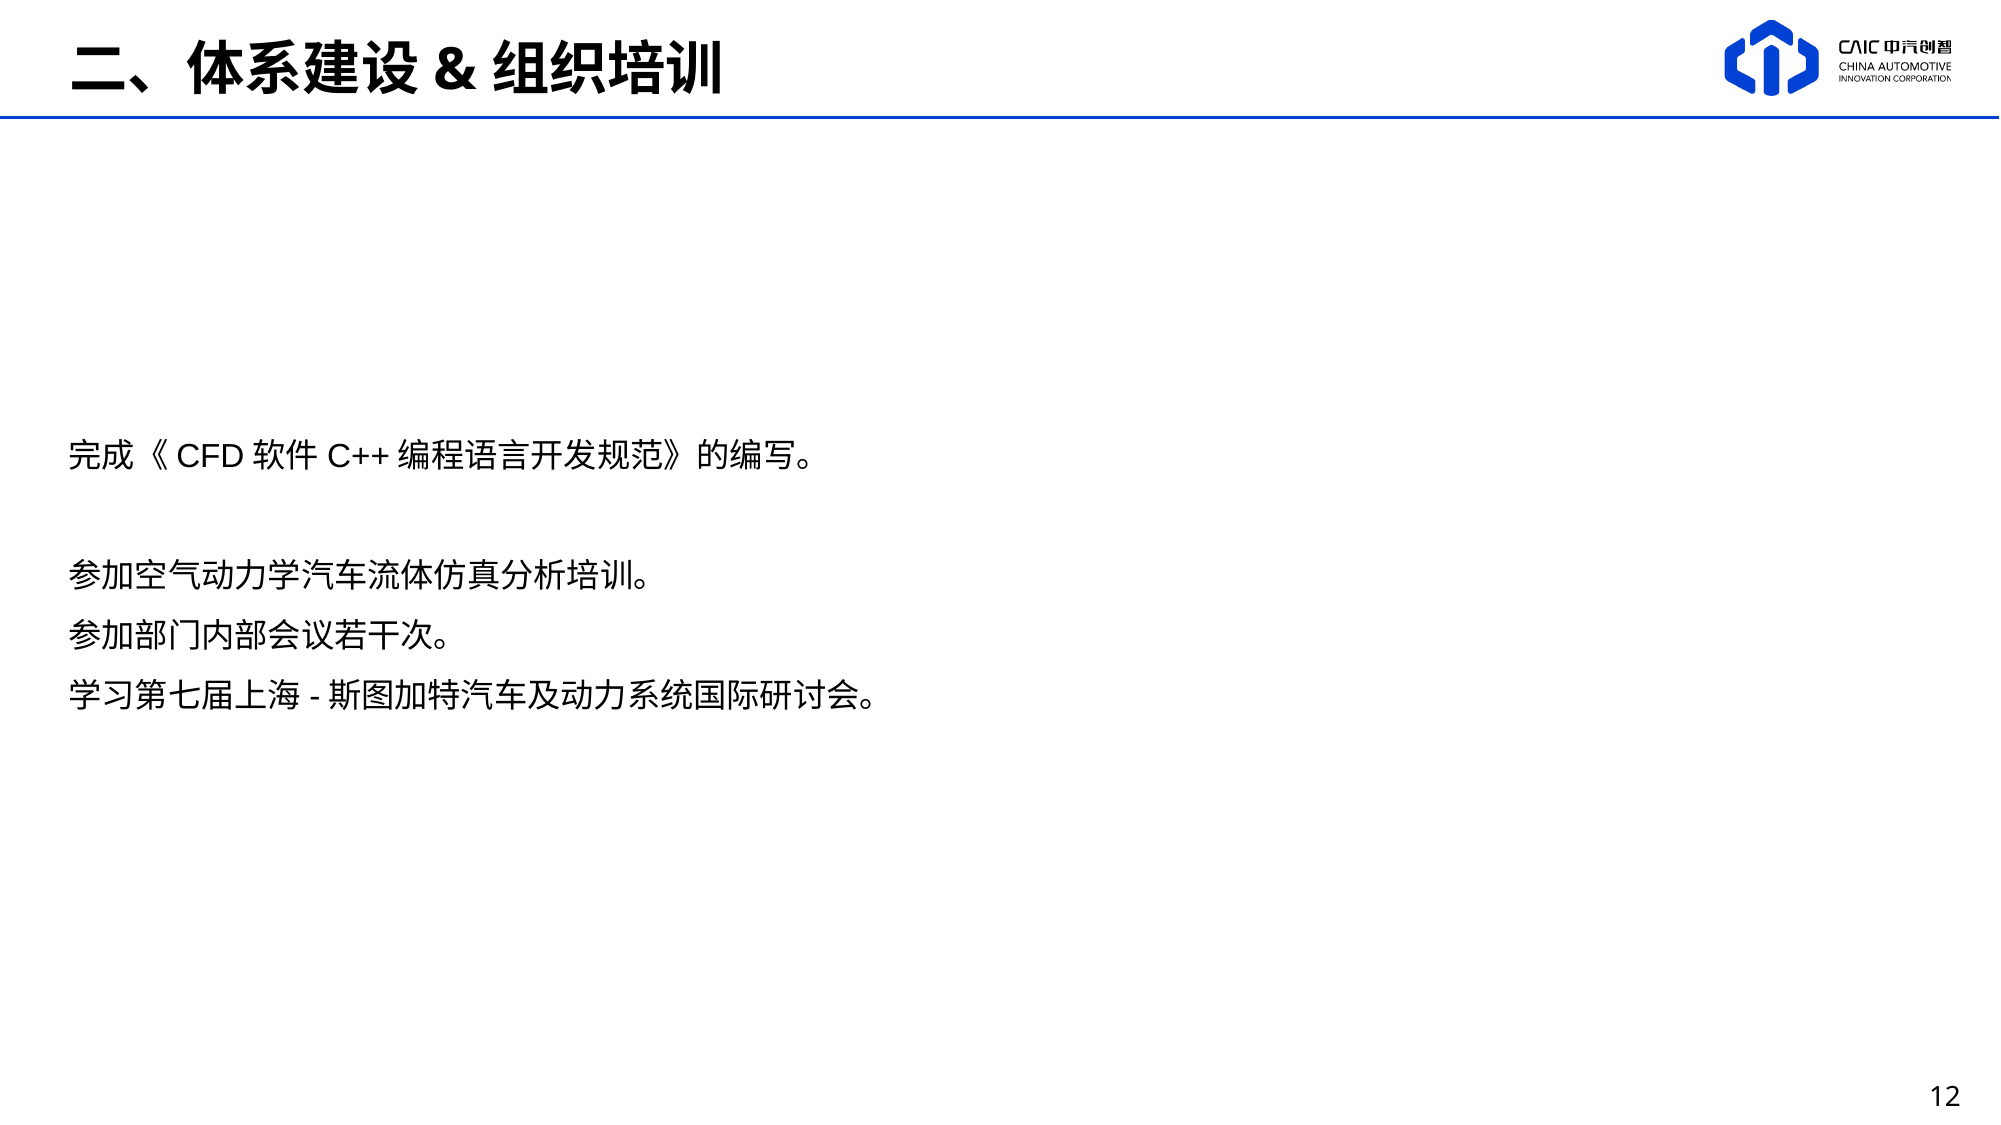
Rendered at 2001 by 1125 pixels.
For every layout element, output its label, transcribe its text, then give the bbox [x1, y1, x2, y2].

text_box 完成《CFD软件C++编程语言开发规范》的编写。 参加空气动力学汽车流体仿真分析培训。 参加部门内部会议若干次。 学习第七届上海-斯图加特汽车及动力系统国际研讨会。 [53, 406, 1208, 722]
text_box 二、体系建设&组织培训 [53, 16, 1208, 102]
